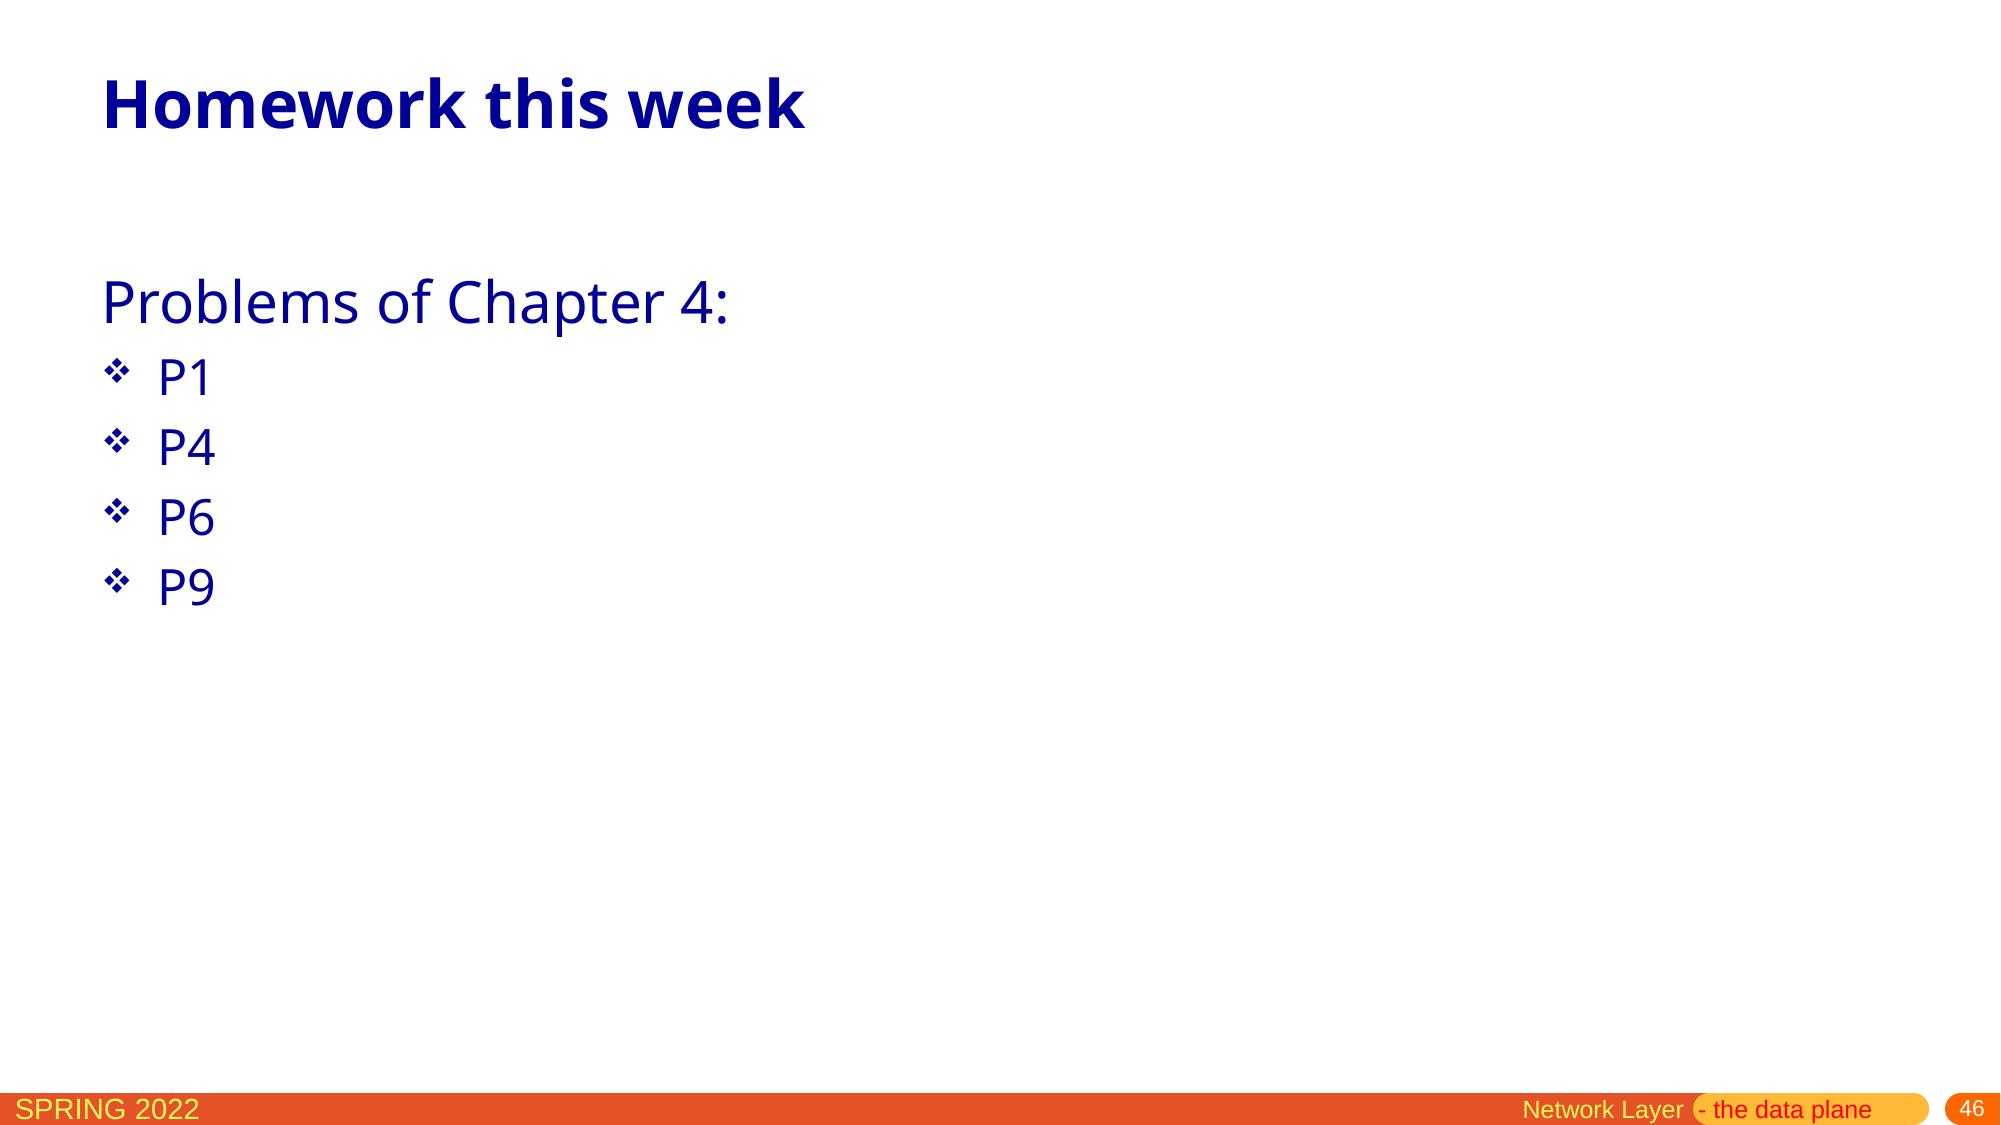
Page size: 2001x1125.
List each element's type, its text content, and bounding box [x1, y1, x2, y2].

list Problems of Chapter 4: P1 P4 P6 P9 [86, 196, 1914, 1035]
text_box Network Layer - the data plane [1507, 1086, 2000, 1125]
title Homework this week [86, 42, 1914, 161]
